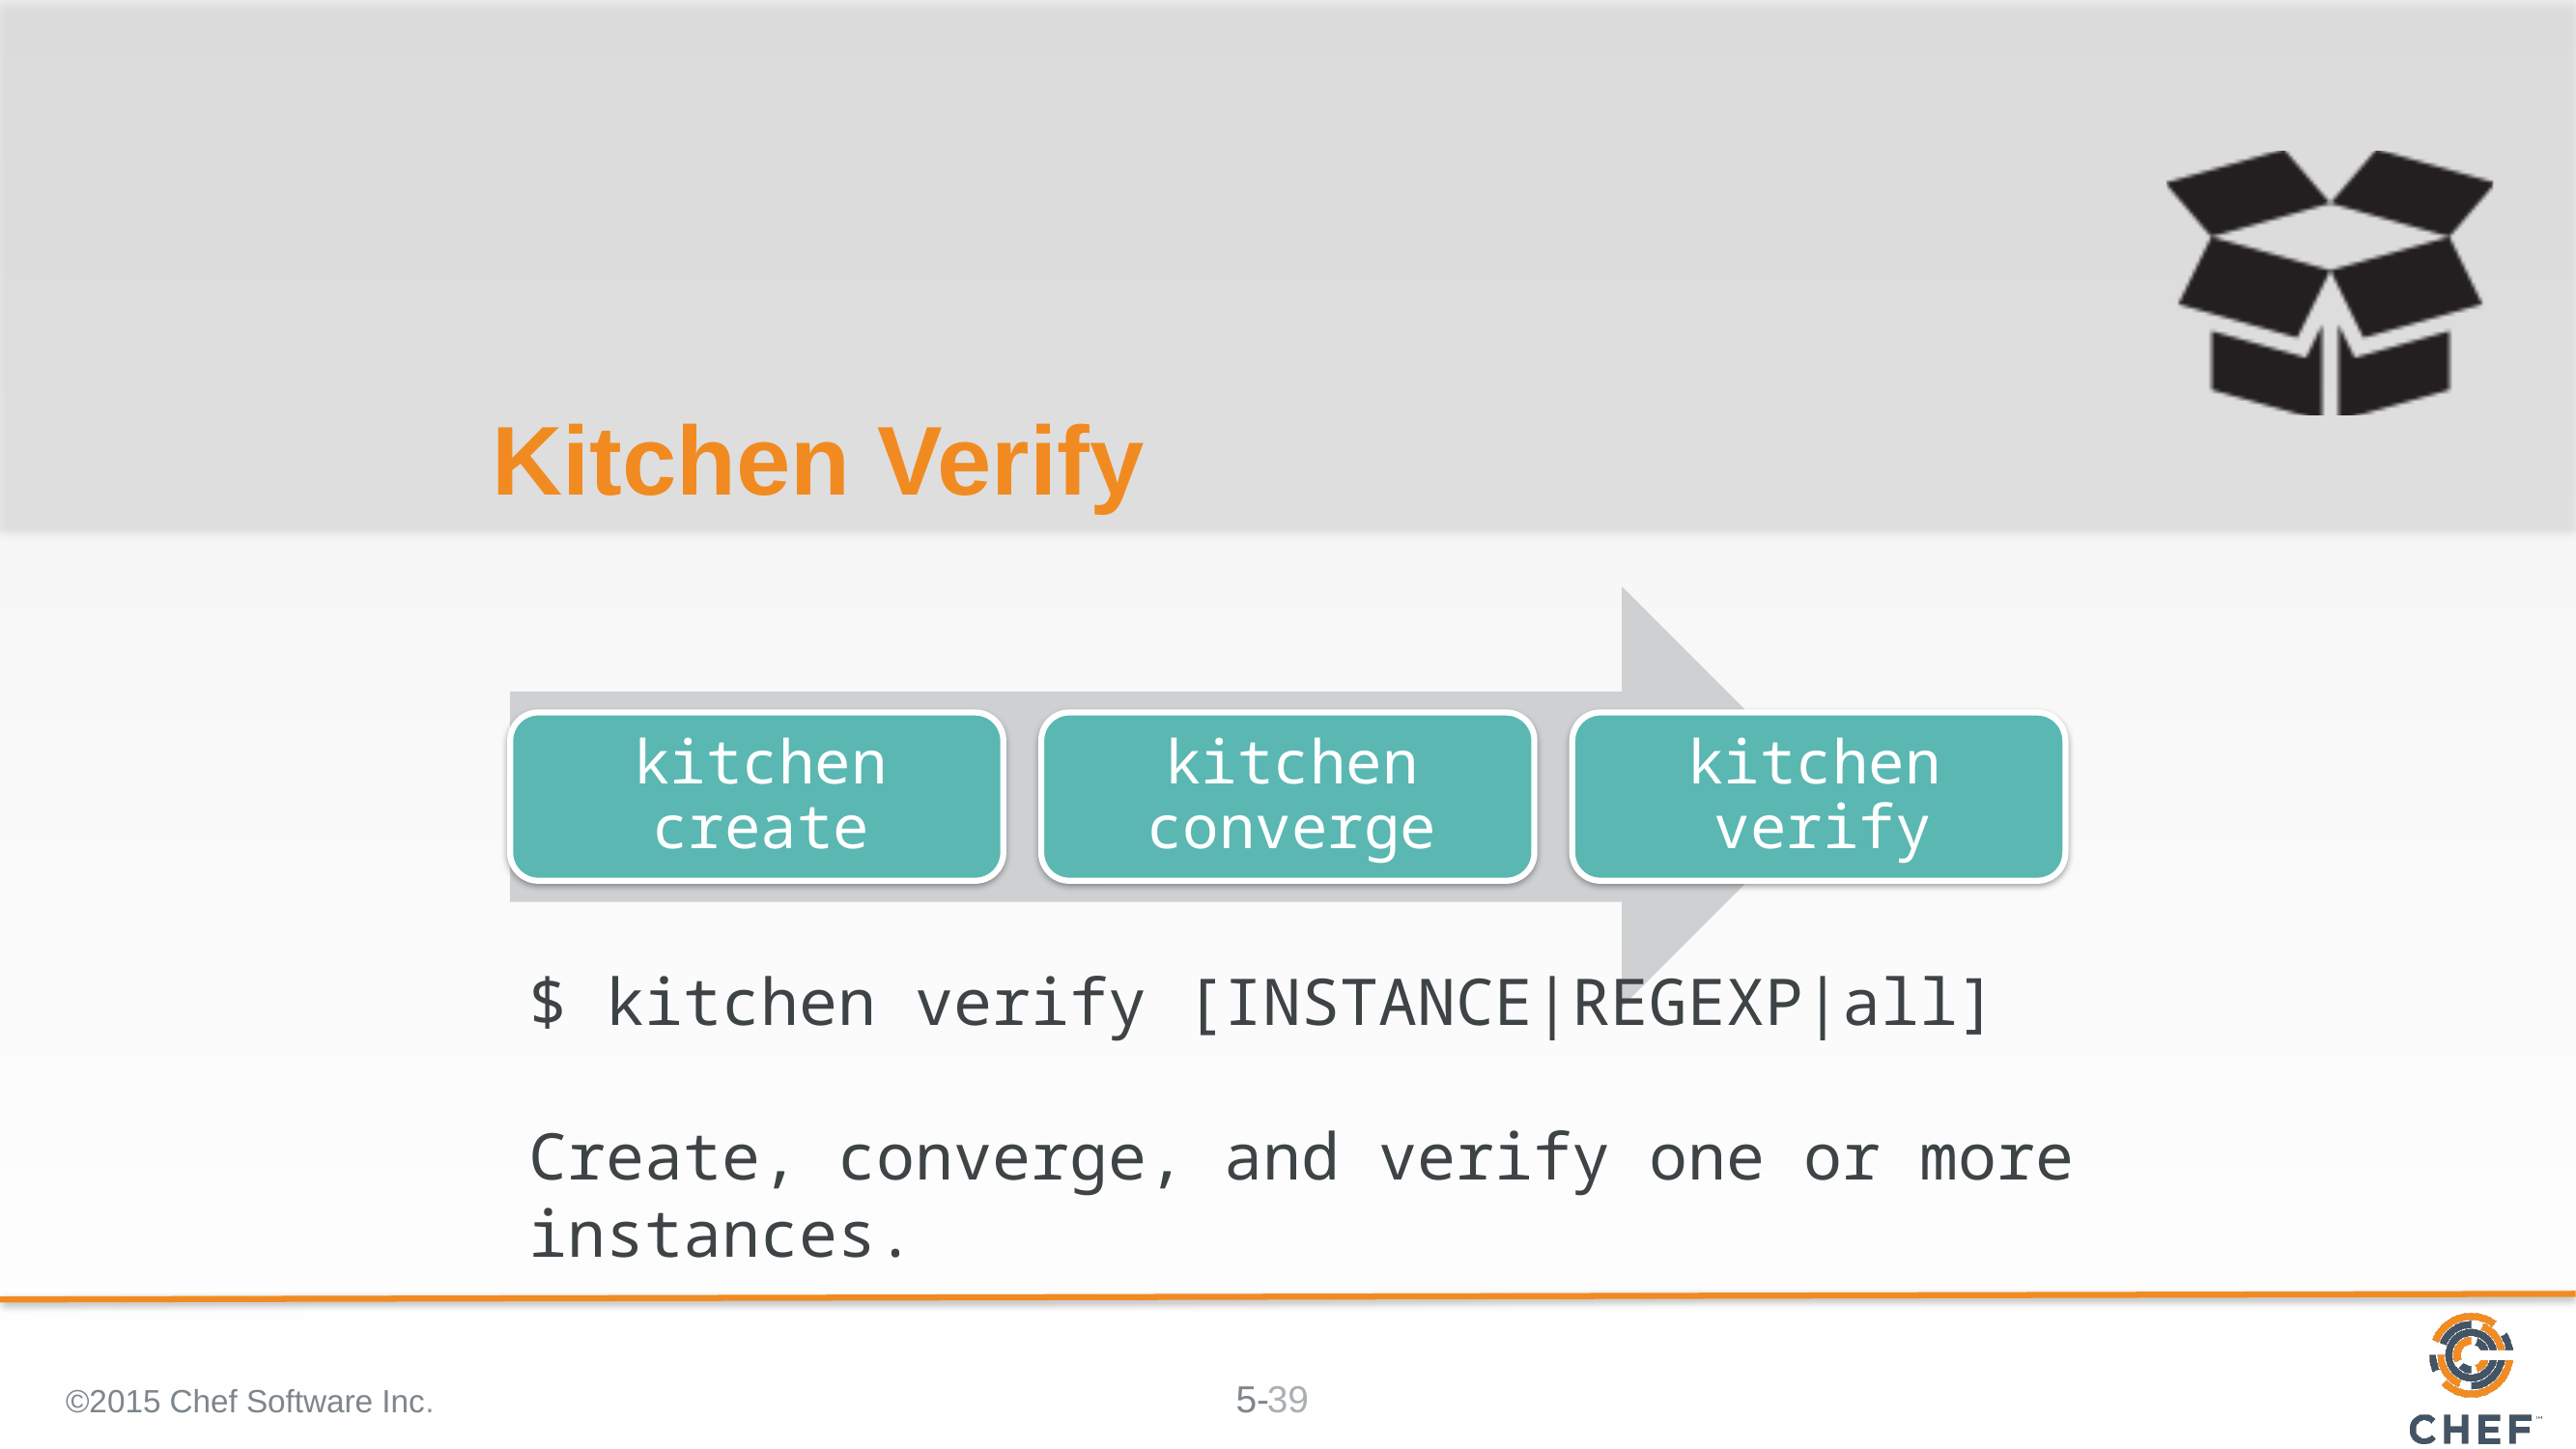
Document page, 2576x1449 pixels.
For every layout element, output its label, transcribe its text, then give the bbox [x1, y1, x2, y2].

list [509, 585, 2066, 1008]
picture [2399, 1297, 2550, 1449]
text_box $ kitchen verify [INSTANCE|REGEXP|all] Create, converge, and verify one or more instances. [509, 1016, 2065, 1305]
footer ©2015 Chef Software Inc. [51, 1359, 952, 1440]
title Kitchen Verify [477, 395, 2217, 531]
slide_number 39 [998, 1359, 1578, 1437]
